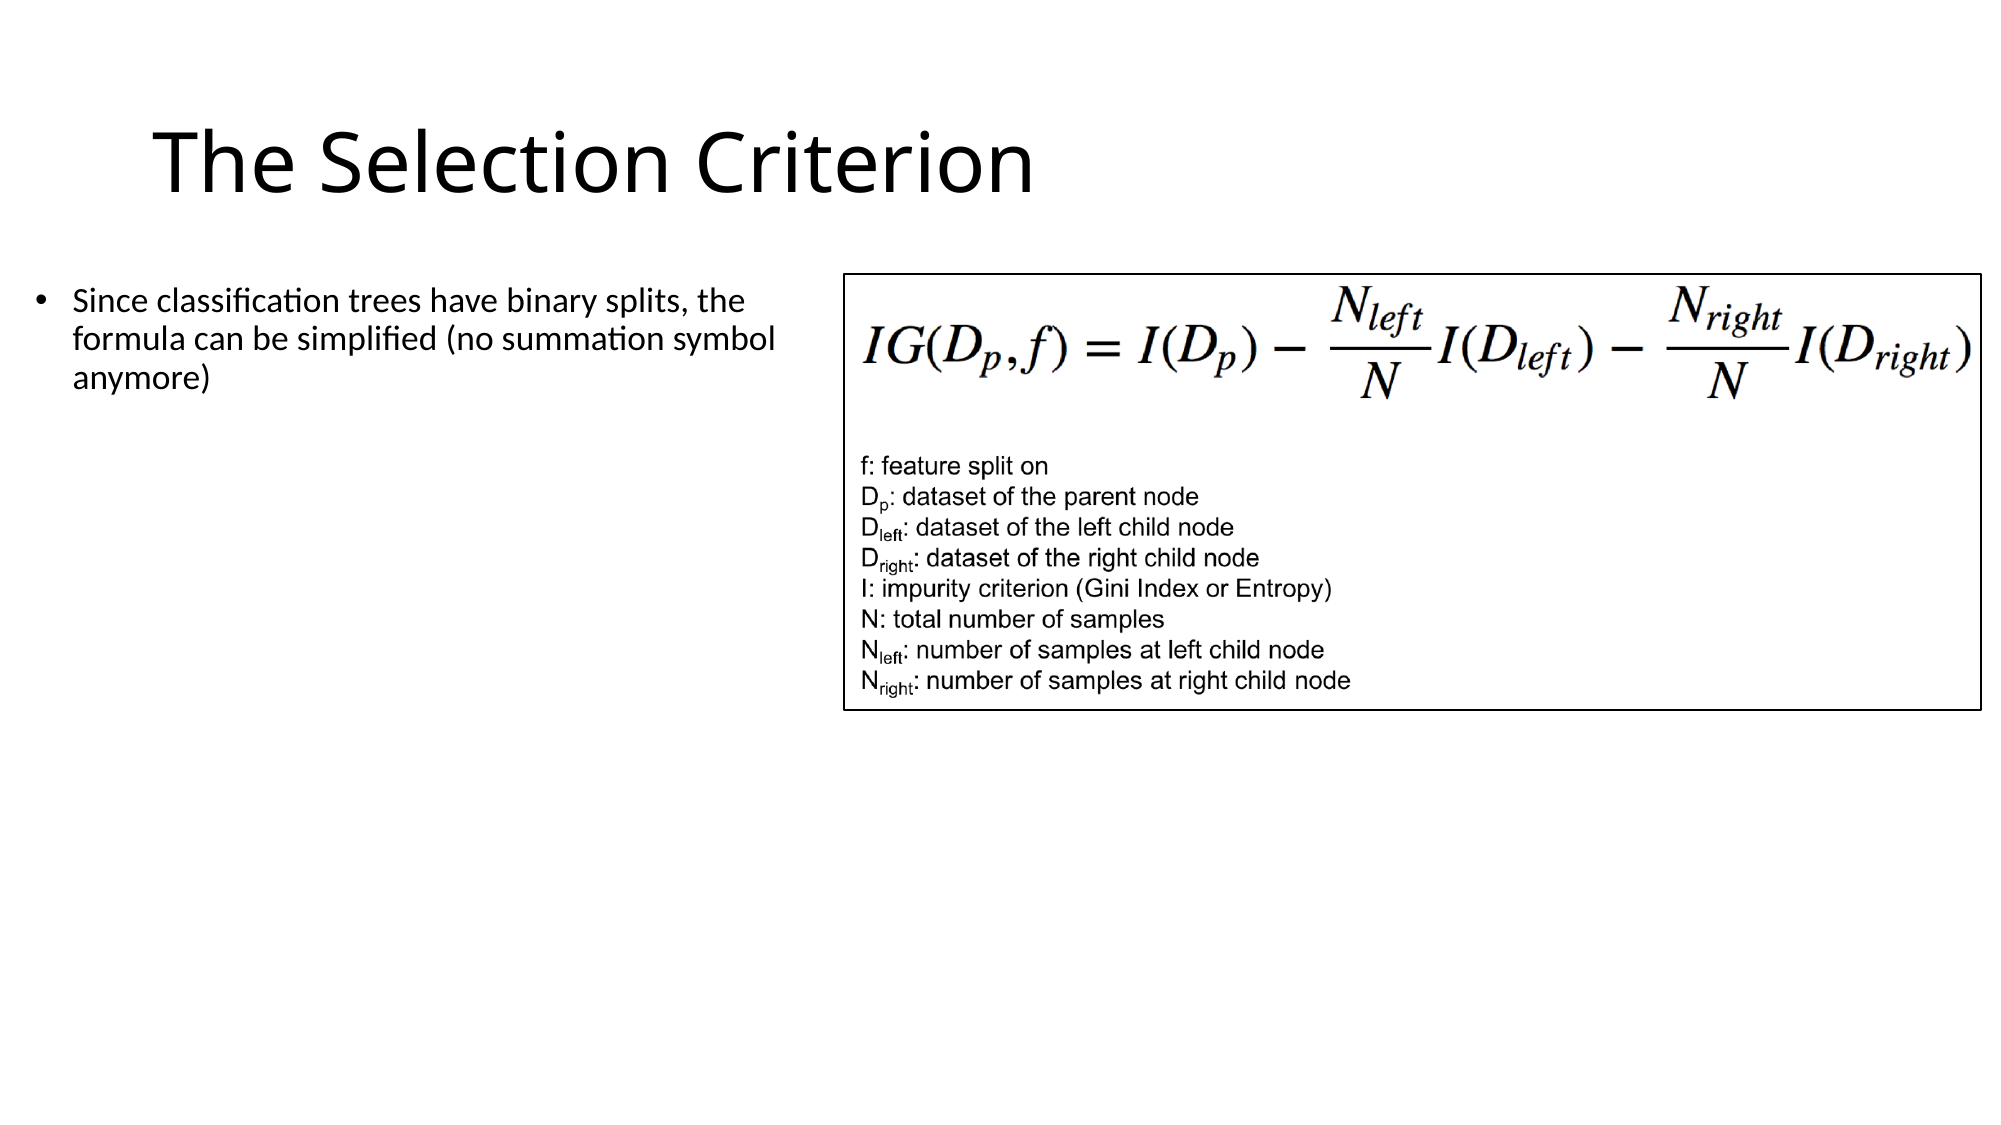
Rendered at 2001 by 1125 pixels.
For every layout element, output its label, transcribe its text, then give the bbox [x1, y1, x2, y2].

picture [845, 274, 1980, 710]
list Since classification trees have binary splits, the formula can be simplified (no summation symbol anymore) [20, 274, 868, 989]
title The Selection Criterion [137, 57, 1863, 274]
